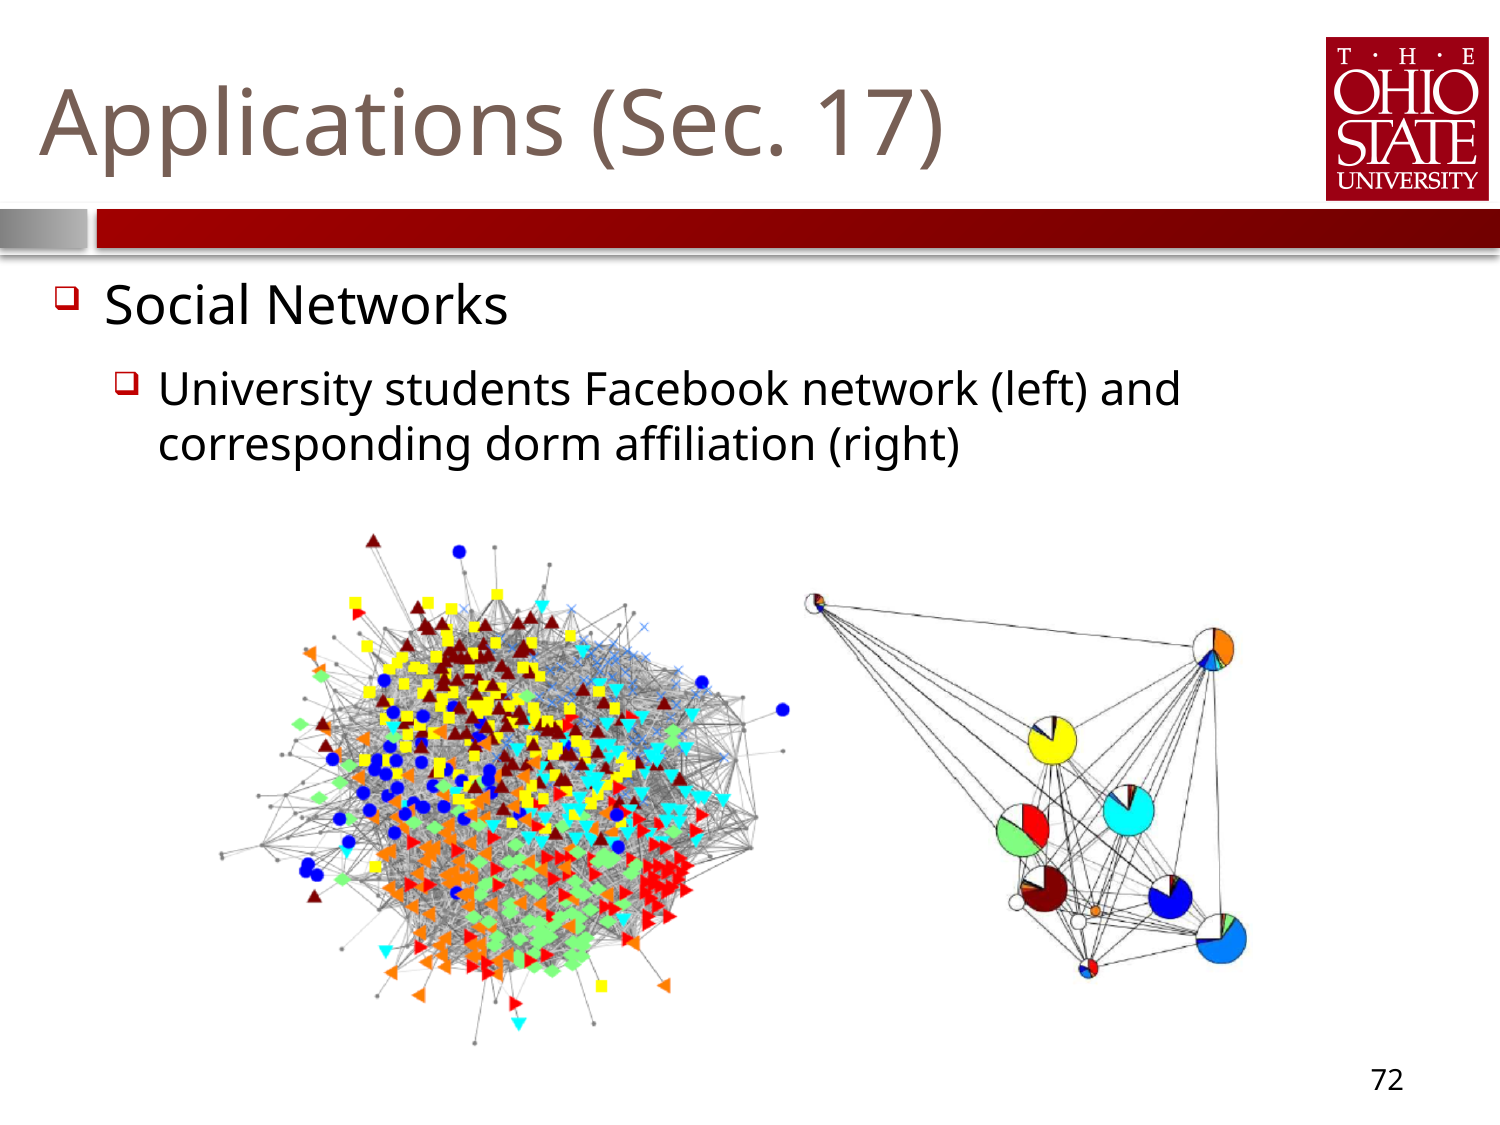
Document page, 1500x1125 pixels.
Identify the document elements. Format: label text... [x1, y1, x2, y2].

list Social Networks University students Facebook network (left) and corresponding dorm affiliation (right) [37, 262, 1439, 1051]
picture [1439, 37, 1489, 201]
picture [202, 268, 1253, 1125]
title Applications (Sec. 17) [24, 37, 1439, 201]
